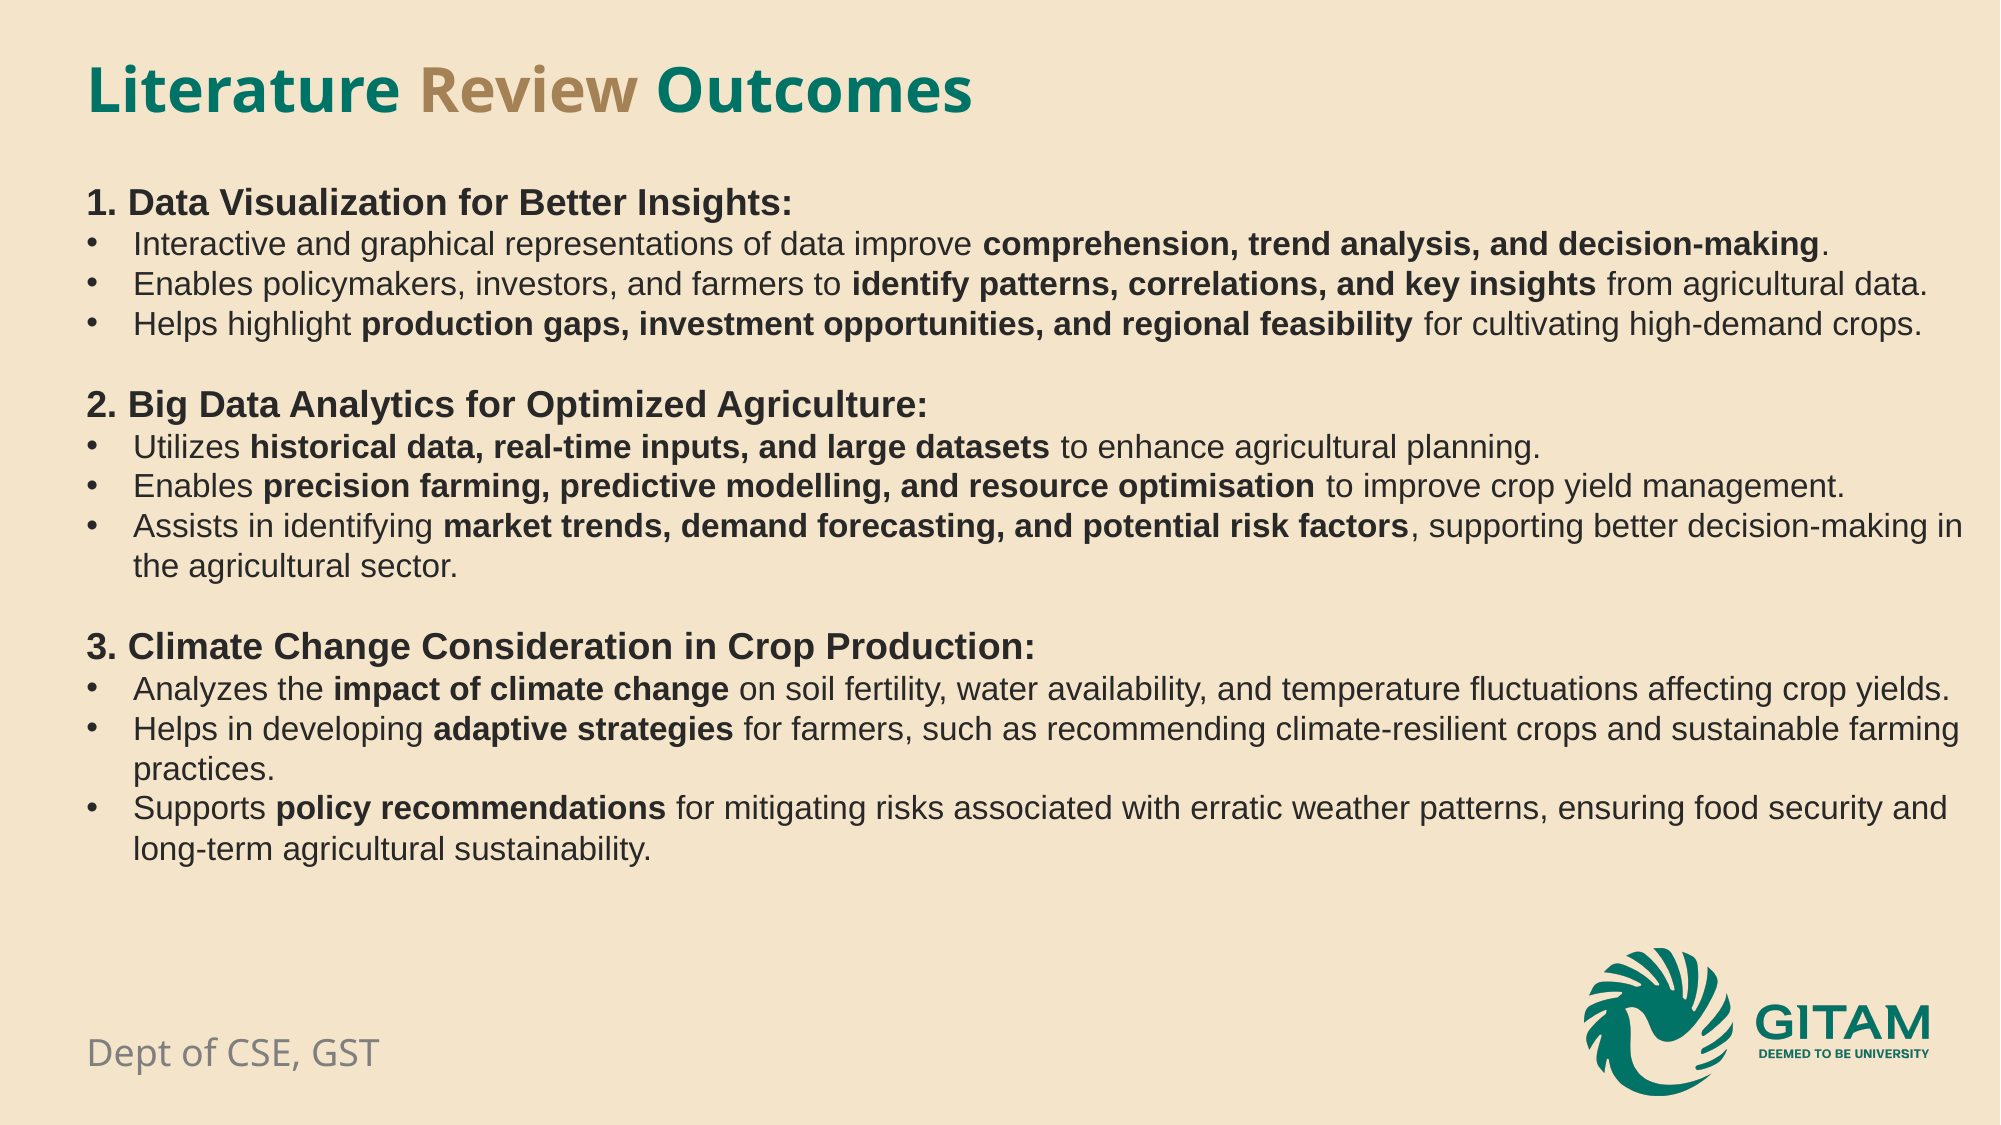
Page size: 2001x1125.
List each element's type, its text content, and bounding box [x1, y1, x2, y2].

text_box Literature Review Outcomes [71, 42, 1163, 133]
text_box 1. Data Visualization for Better Insights: Interactive and graphical representations of data improve comprehension, trend analysis, and decision-making. Enables policymakers, investors, and farmers to identify patterns, correlations, and key insights from agricultural data. Helps highlight production gaps, investment opportunities, and regional feasibility for cultivating high-demand crops. 2. Big Data Analytics for Optimized Agriculture: Utilizes historical data, real-time inputs, and large datasets to enhance agricultural planning. Enables precision farming, predictive modelling, and resource optimisation to improve crop yield management. Assists in identifying market trends, demand forecasting, and potential risk factors, supporting better decision-making in the agricultural sector. 3. Climate Change Consideration in Crop Production: Analyzes the impact of climate change on soil fertility, water availability, and temperature fluctuations affecting crop yields. Helps in developing adaptive strategies for farmers, such as recommending climate-resilient crops and sustainable farming practices. Supports policy recommendations for mitigating risks associated with erratic weather patterns, ensuring food security and long-term agricultural sustainability. [71, 170, 1986, 912]
text_box Dept of CSE, GST [71, 1021, 857, 1082]
picture [1584, 947, 1929, 1096]
